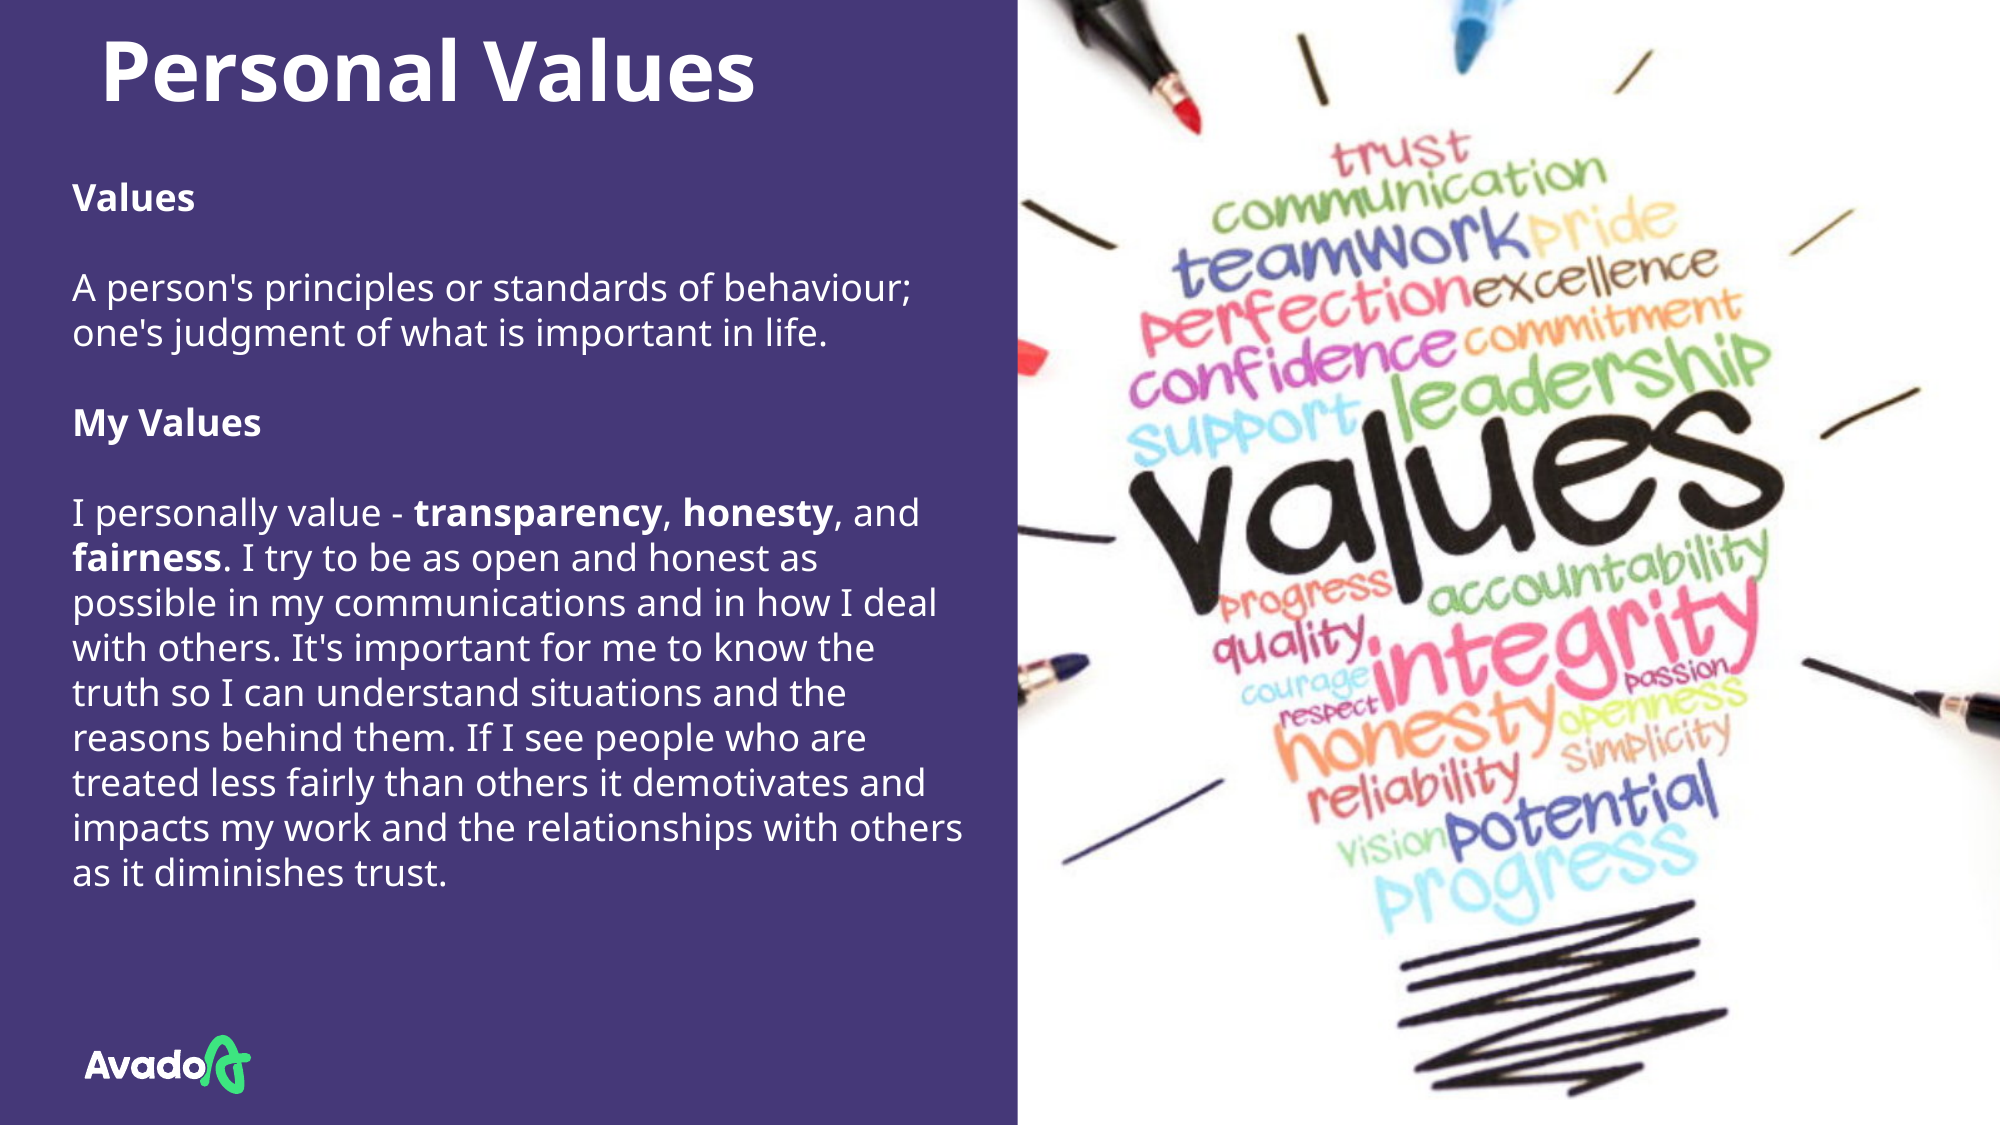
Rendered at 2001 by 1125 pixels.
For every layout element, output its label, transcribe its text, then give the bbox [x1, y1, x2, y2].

text_box Values A person's principles or standards of behaviour; one's judgment of what is important in life. My Values I personally value - transparency, honesty, and fairness. I try to be as open and honest as possible in my communications and in how I deal with others. It's important for me to know the truth so I can understand situations and the reasons behind them. If I see people who are treated less fairly than others it demotivates and impacts my work and the relationships with others as it diminishes trust. [57, 166, 983, 902]
title Personal Values [84, 29, 983, 126]
picture [1017, 0, 2000, 1125]
